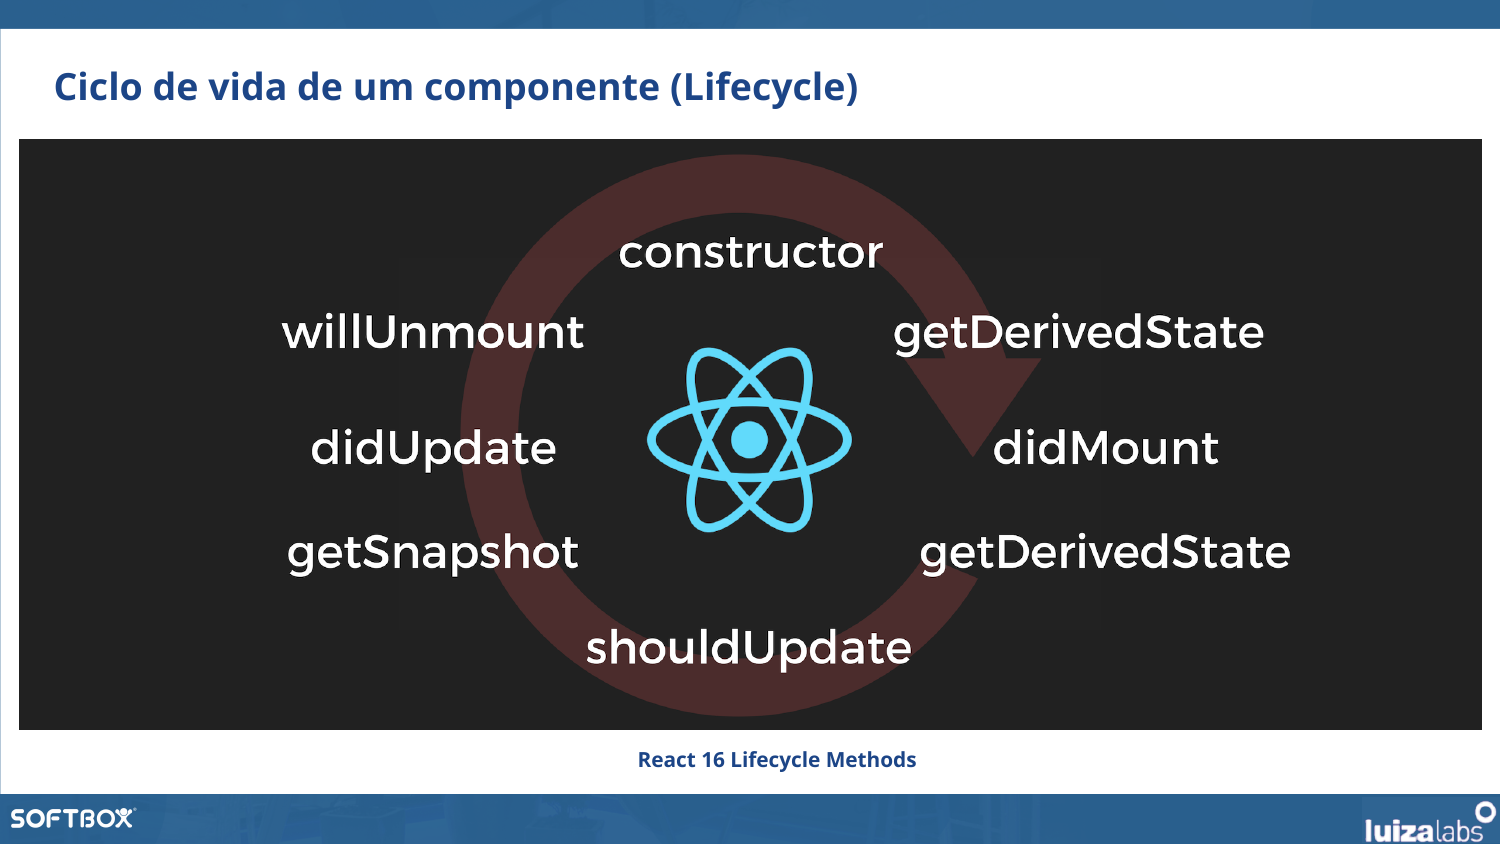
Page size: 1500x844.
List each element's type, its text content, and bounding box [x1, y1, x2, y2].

text_box [0, 28, 1500, 794]
text_box Ciclo de vida de um componente (Lifecycle) [38, 28, 1500, 143]
text_box React 16 Lifecycle Methods [8, 154, 1471, 765]
picture [0, 794, 1500, 844]
picture [0, 0, 1500, 28]
picture [19, 138, 1482, 730]
